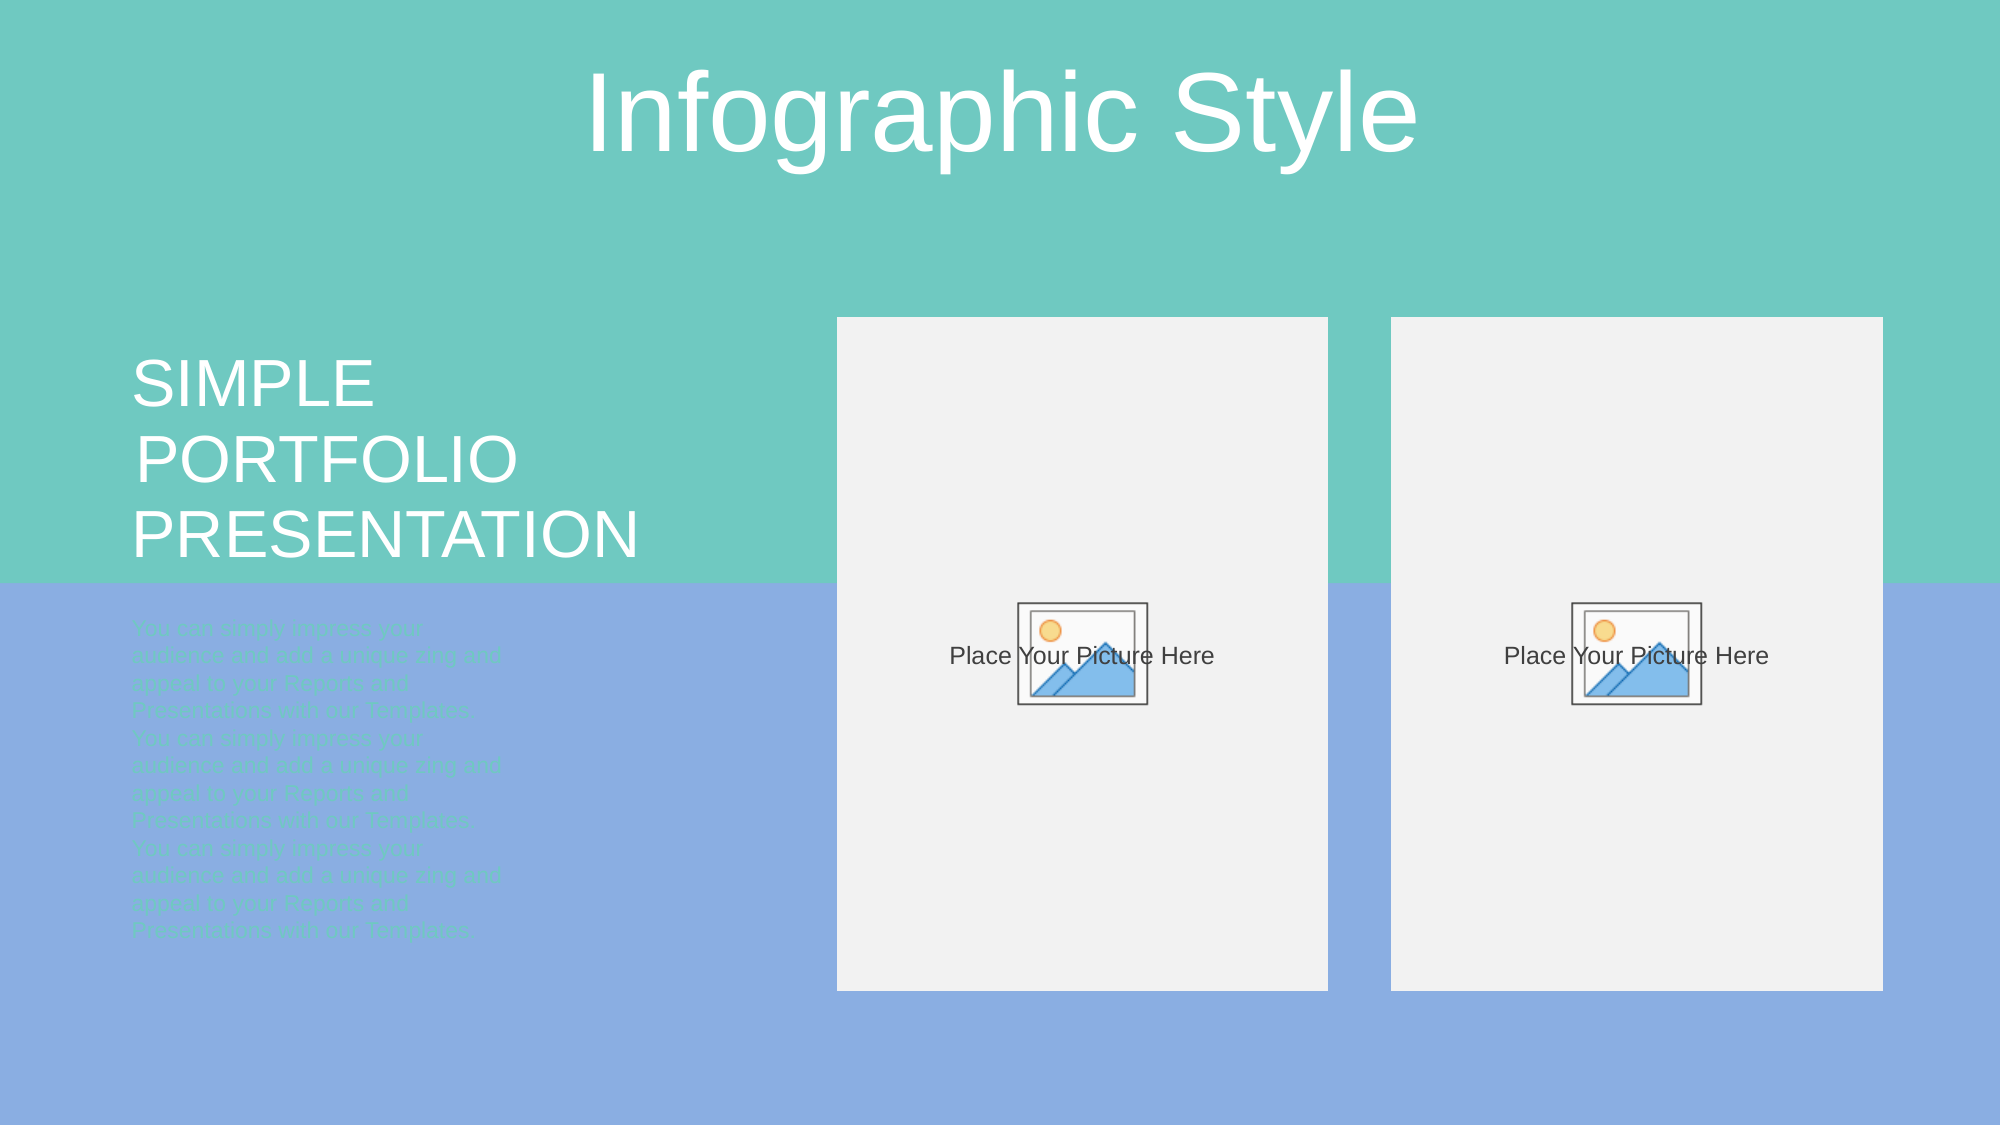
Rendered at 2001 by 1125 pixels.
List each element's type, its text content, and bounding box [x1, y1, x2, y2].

picture [836, 317, 1329, 992]
list Infographic Style [53, 46, 1952, 184]
picture [1391, 317, 1883, 992]
text_box You can simply impress your audience and add a unique zing and appeal to your Reports and Presentations with our Templates. You can simply impress your audience and add a unique zing and appeal to your Reports and Presentations with our Templates. You can simply impress your audience and add a unique zing and appeal to your Reports and Presentations with our Templates. [116, 606, 521, 951]
text_box SIMPLE [116, 332, 438, 416]
text_box PRESENTATION [116, 483, 704, 579]
text_box PORTFOLIO [116, 416, 586, 483]
